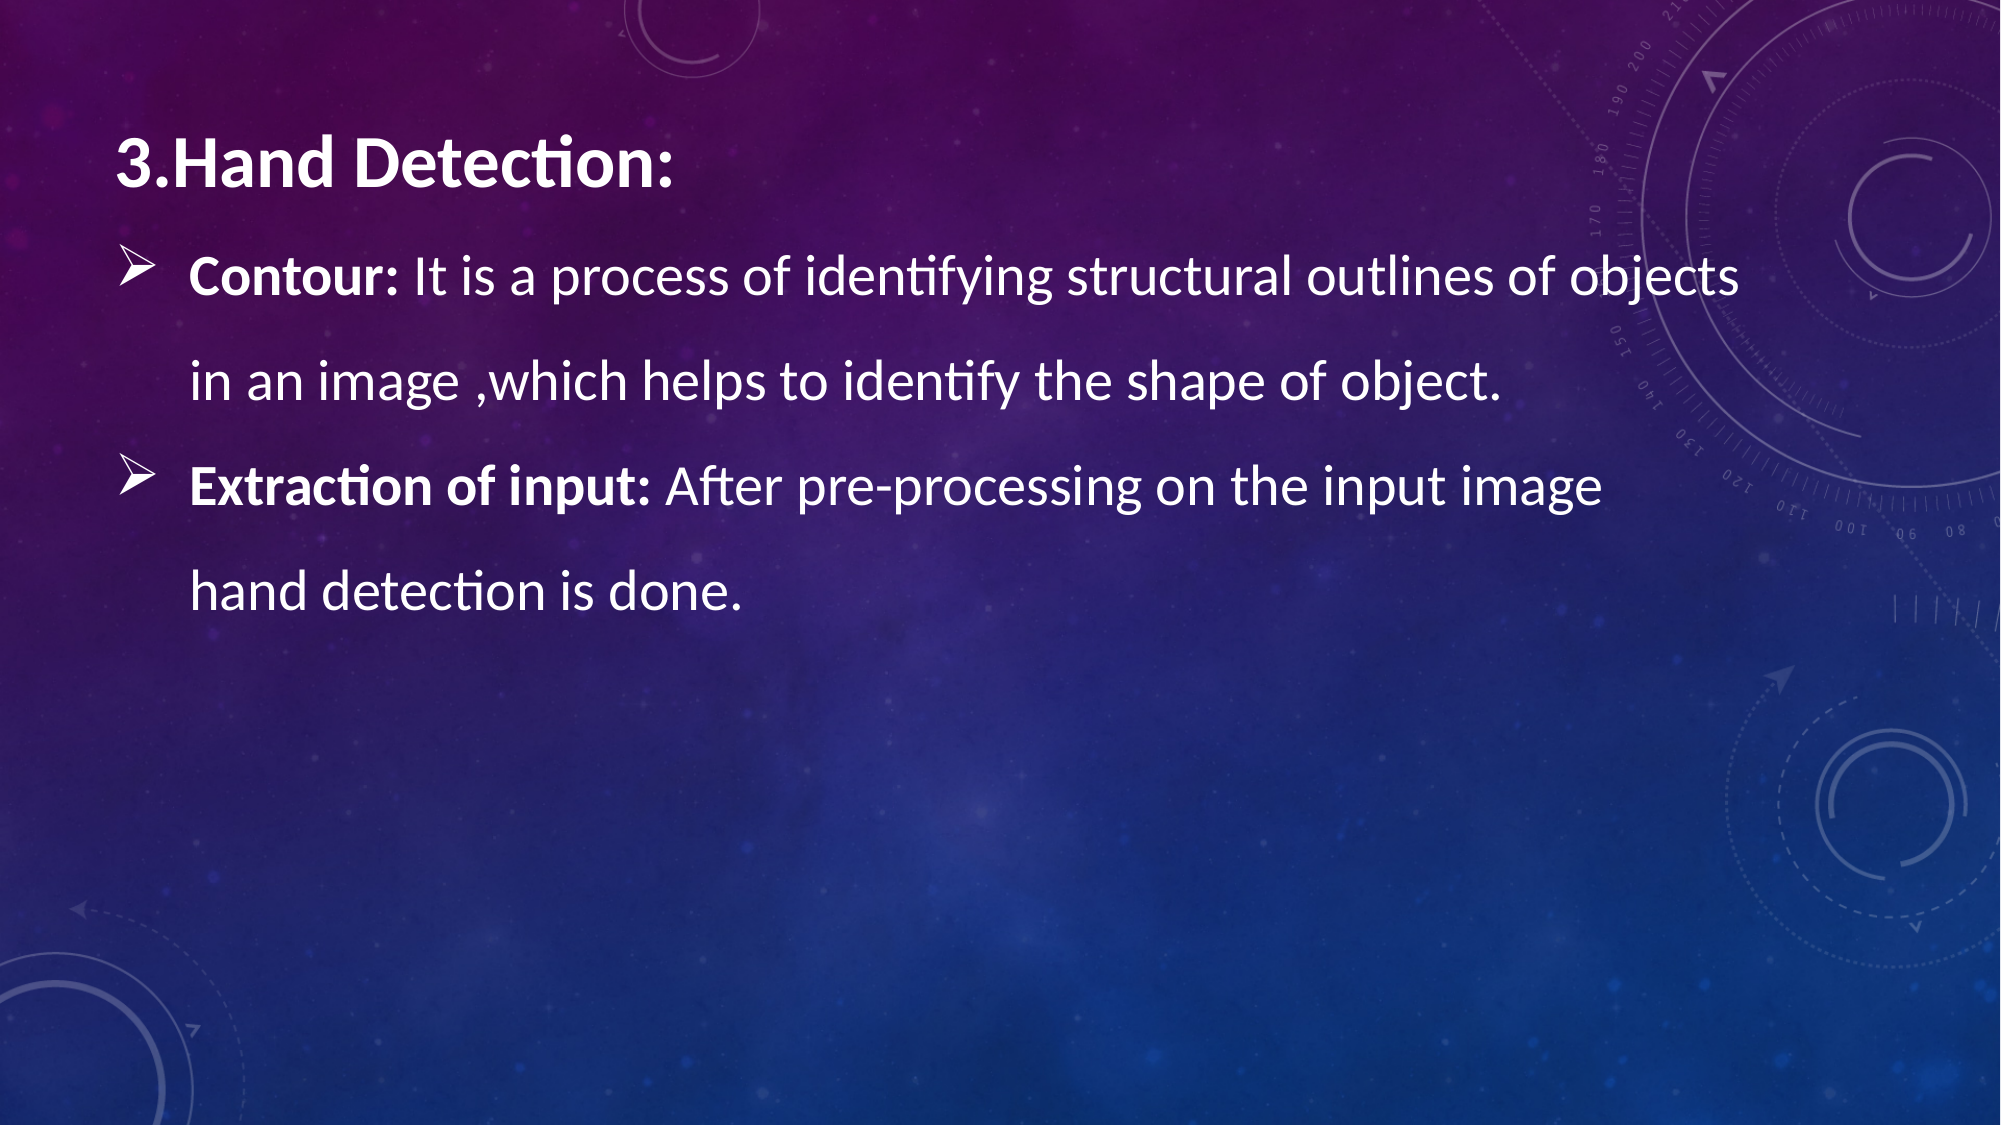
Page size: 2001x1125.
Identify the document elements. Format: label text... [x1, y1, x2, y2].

picture [0, 0, 2001, 1125]
text_box 3.Hand Detection: Contour: It is a process of identifying structural outlines of objects in an image ,which helps to identify the shape of object. Extraction of input: After pre-processing on the input image hand detection is done. [112, 75, 1900, 1125]
